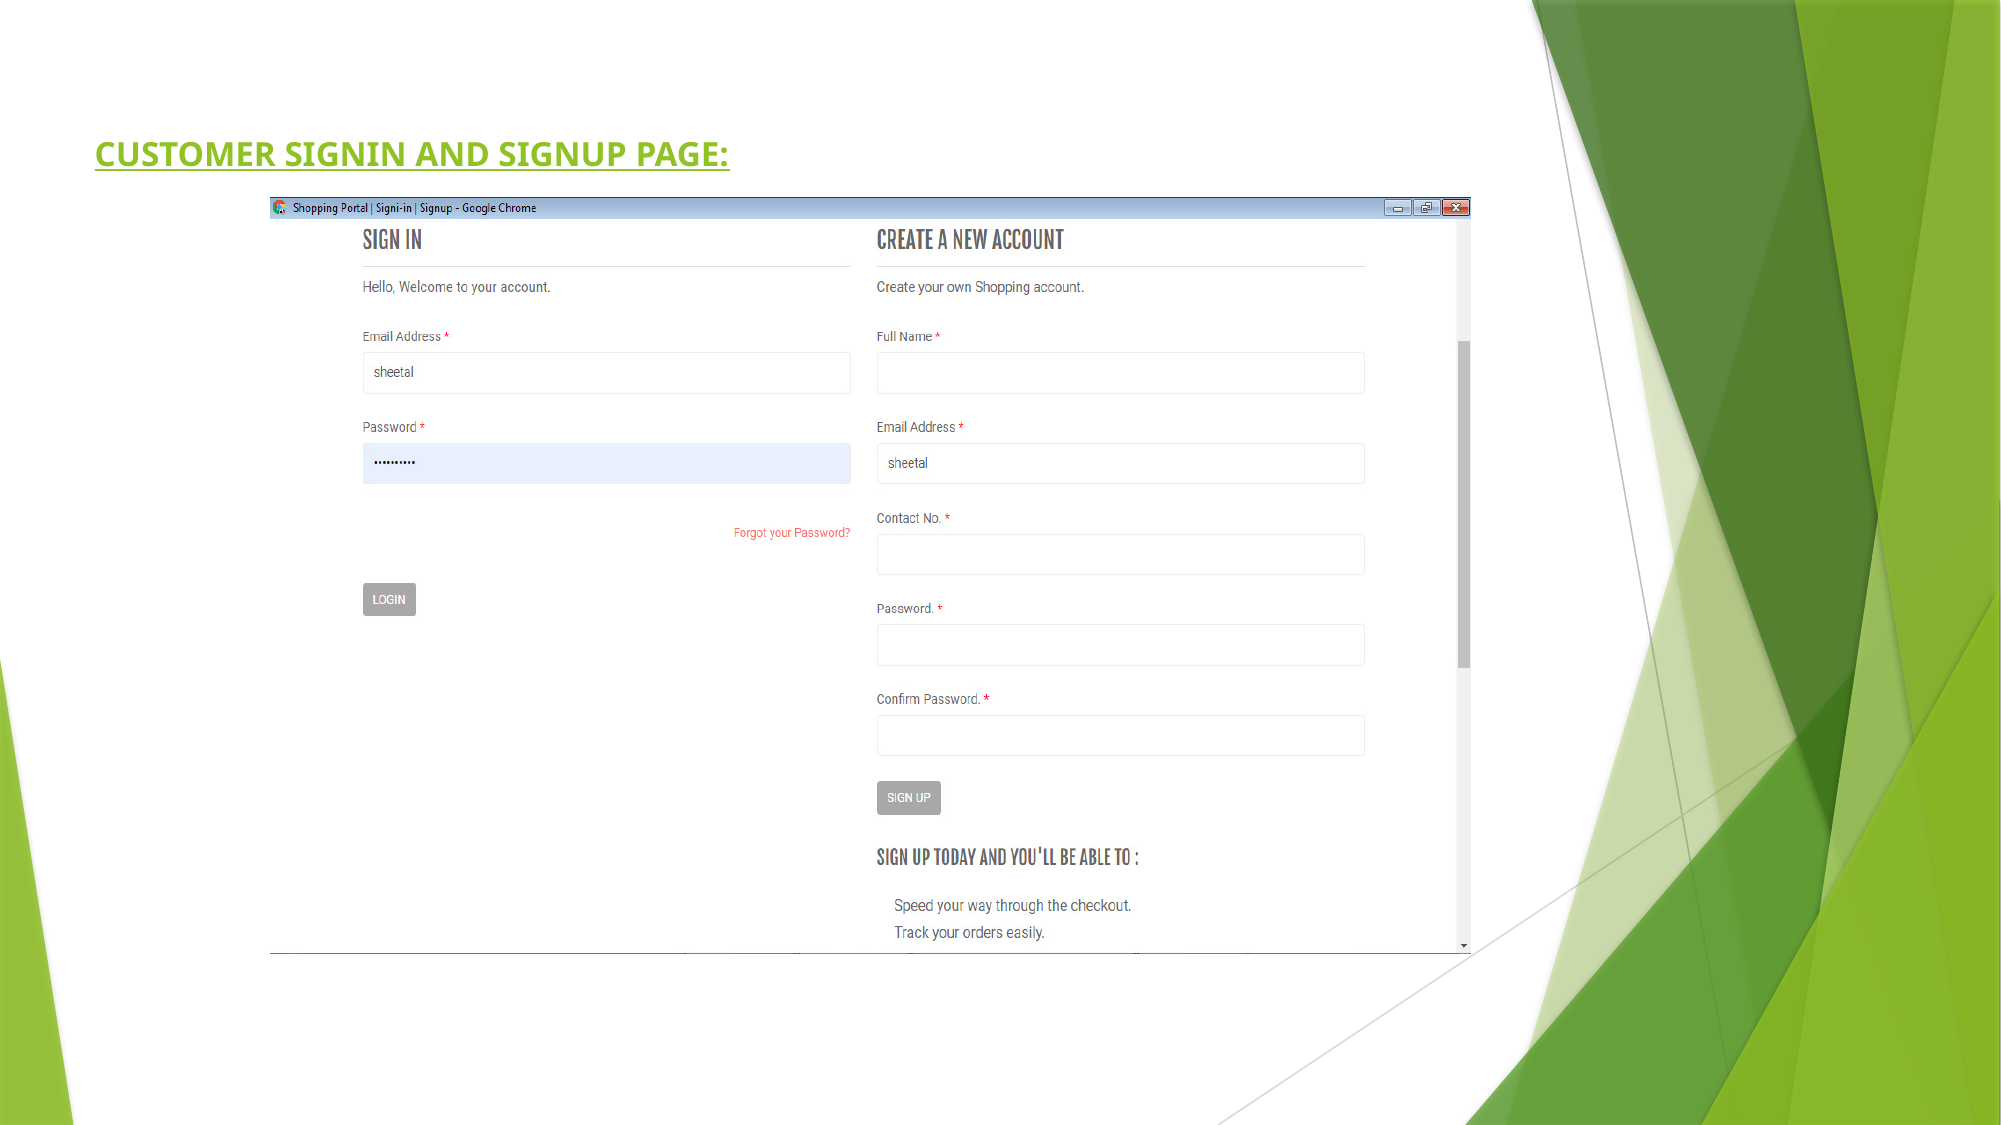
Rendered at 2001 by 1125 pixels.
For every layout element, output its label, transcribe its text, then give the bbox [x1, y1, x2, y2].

list CUSTOMER SIGNIN AND SIGNUP PAGE: [79, 61, 1831, 1125]
picture [269, 196, 1471, 954]
